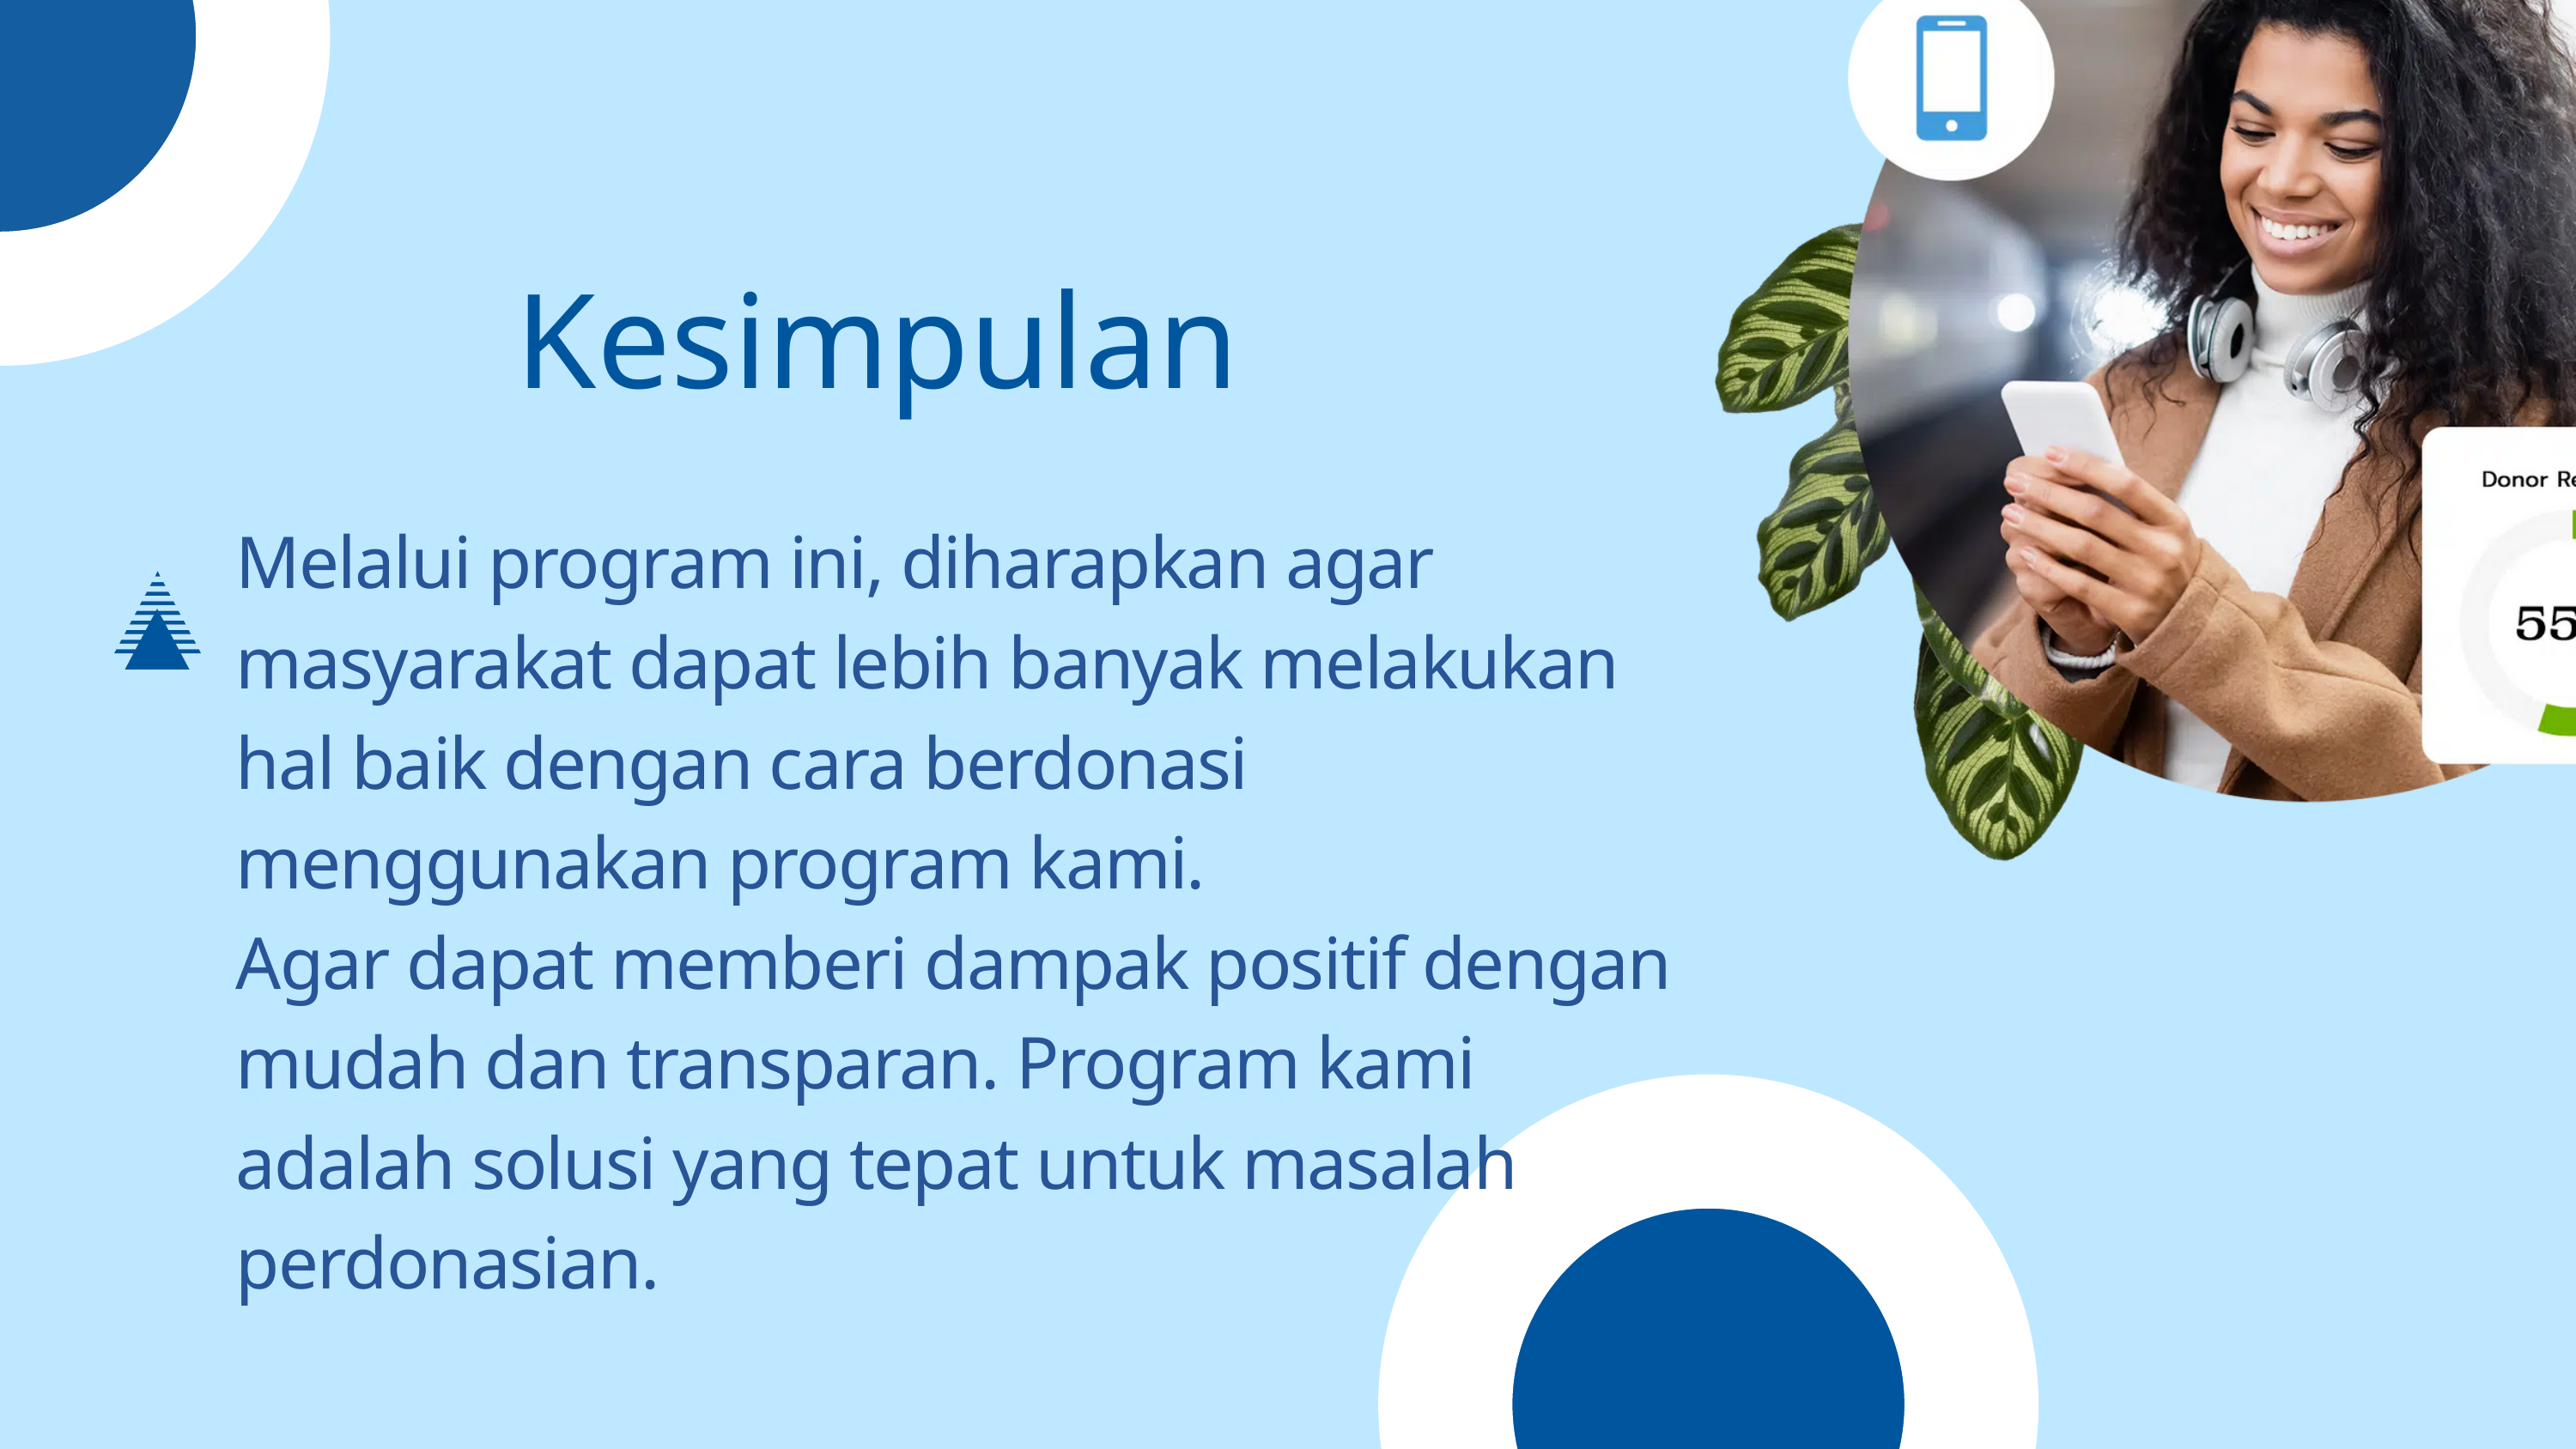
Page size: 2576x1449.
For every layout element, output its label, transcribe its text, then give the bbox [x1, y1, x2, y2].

text_box Kesimpulan [515, 231, 1468, 415]
text_box [114, 571, 201, 670]
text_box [0, 0, 264, 300]
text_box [1444, 1141, 1972, 1449]
text_box [1707, 0, 2576, 874]
text_box Melalui program ini, diharapkan agar masyarakat dapat lebih banyak melakukan hal baik dengan cara berdonasi menggunakan program kami. Agar dapat memberi dampak positif dengan mudah dan transparan. Program kami adalah solusi yang tepat untuk masalah perdonasian. [235, 503, 1673, 1304]
